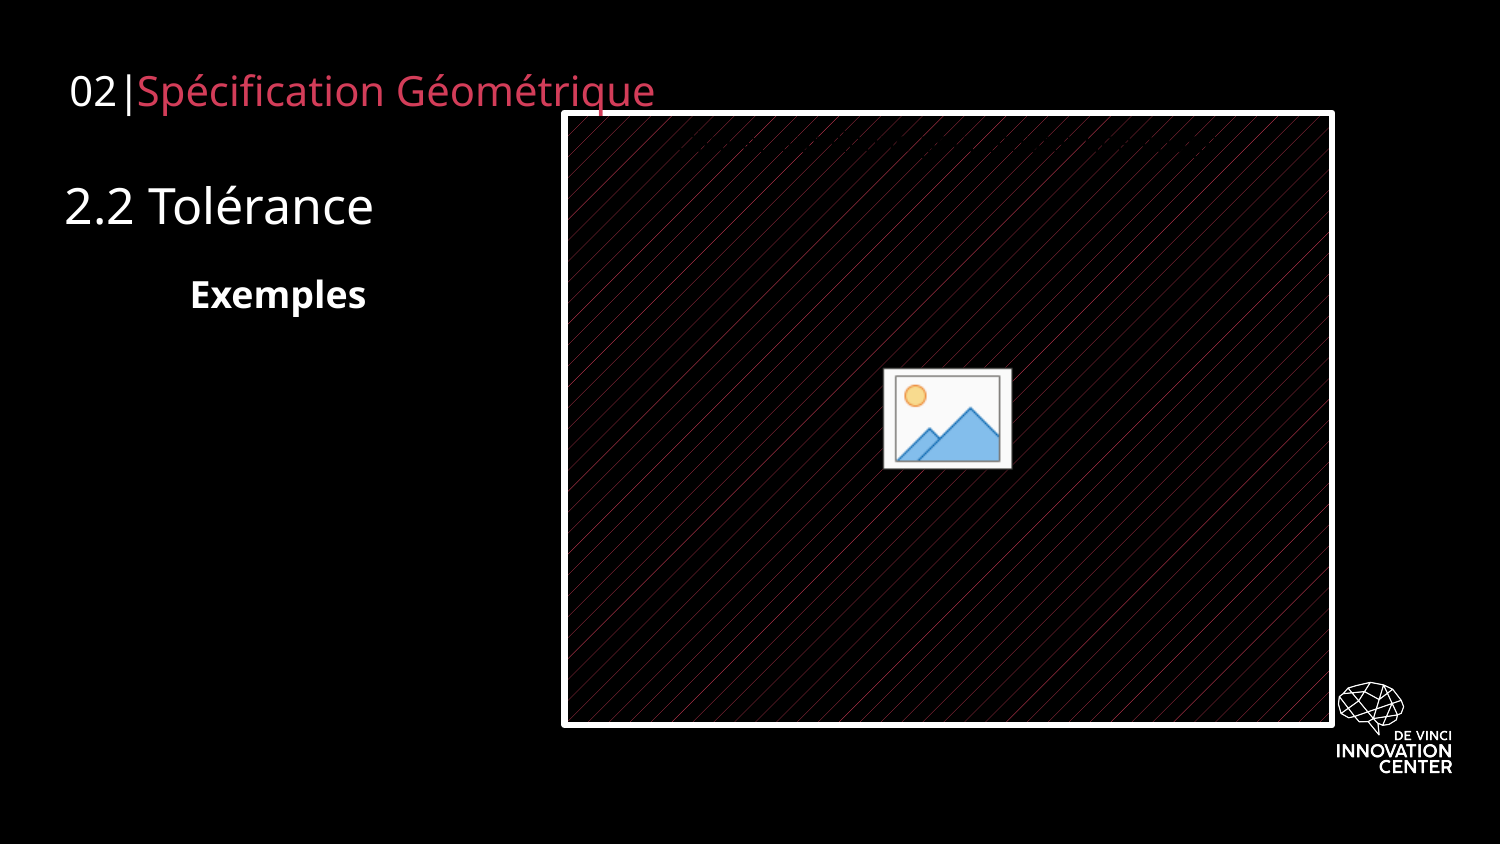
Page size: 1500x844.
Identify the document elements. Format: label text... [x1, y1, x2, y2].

list Exemples [35, 249, 497, 728]
list Spécification Géométrique [103, 41, 803, 116]
list 02| [35, 41, 103, 116]
picture [567, 115, 1329, 722]
picture [1320, 656, 1471, 807]
title 2.2 Tolérance [49, 116, 511, 250]
